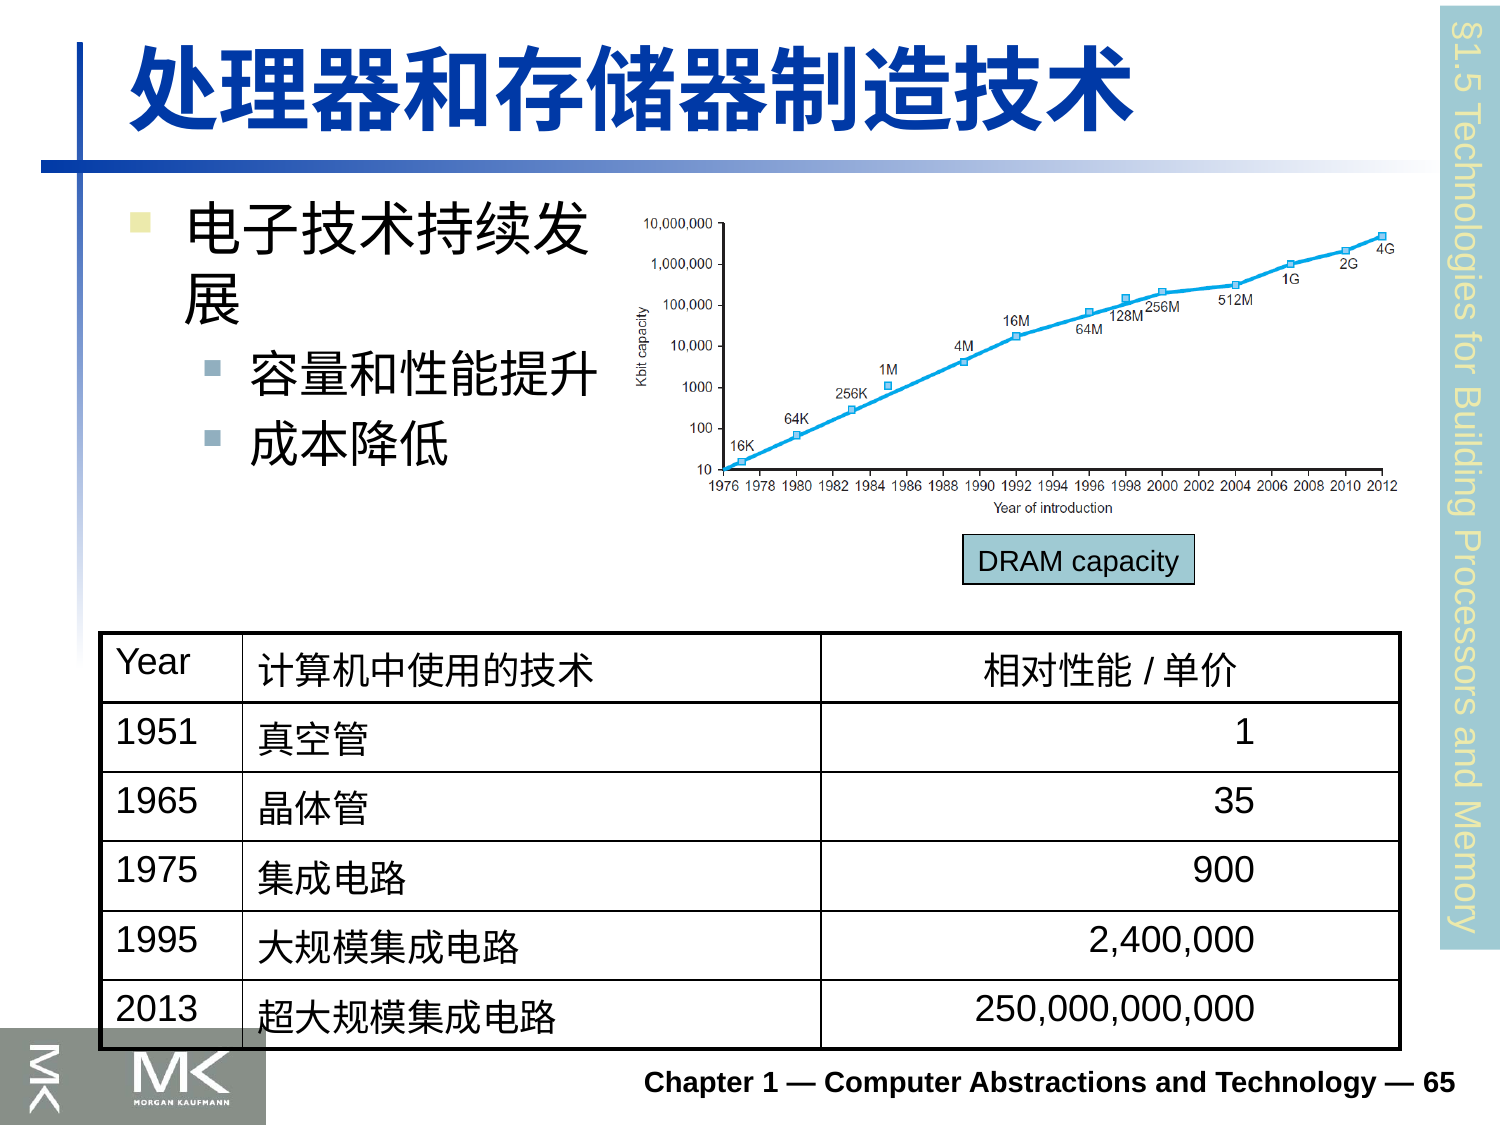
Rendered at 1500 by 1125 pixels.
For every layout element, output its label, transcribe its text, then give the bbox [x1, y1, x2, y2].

table_cell [1270, 912, 1398, 979]
text_box DRAM capacity [962, 534, 1195, 585]
table_cell 真空管 [243, 704, 820, 771]
table_cell 1 [822, 704, 1270, 771]
list 电子技术持续发展 容量和性能提升 成本降低 [111, 184, 656, 631]
table_header Year [103, 635, 242, 701]
table_cell 1995 [103, 912, 242, 979]
table_cell 集成电路 [243, 842, 820, 910]
footer Chapter 1 — Computer Abstractions and Technology — 65 [277, 1046, 1471, 1106]
title 处理器和存储器制造技术 [111, 0, 1468, 150]
table_cell 1951 [103, 704, 242, 771]
table_header 相对性能/单价 [822, 635, 1398, 701]
table_cell [1270, 981, 1398, 1047]
table_cell [1270, 704, 1398, 771]
table_cell [1270, 773, 1398, 840]
table_cell 超大规模集成电路 [243, 981, 820, 1047]
table_cell 晶体管 [243, 773, 820, 840]
table_cell 35 [822, 773, 1270, 840]
picture [631, 207, 1405, 518]
picture [0, 1028, 266, 1125]
table_cell 250,000,000,000 [822, 981, 1270, 1047]
table_cell 2013 [103, 981, 242, 1047]
table_cell 900 [822, 842, 1270, 910]
text_box §1.5 Technologies for Building Processors and Memory [1440, 5, 1500, 950]
table_cell 1975 [103, 842, 242, 910]
table_cell 2,400,000 [822, 912, 1270, 979]
table_header 计算机中使用的技术 [243, 635, 820, 701]
table_cell 大规模集成电路 [243, 912, 820, 979]
table_cell [1270, 842, 1398, 910]
table_cell 1965 [103, 773, 242, 840]
